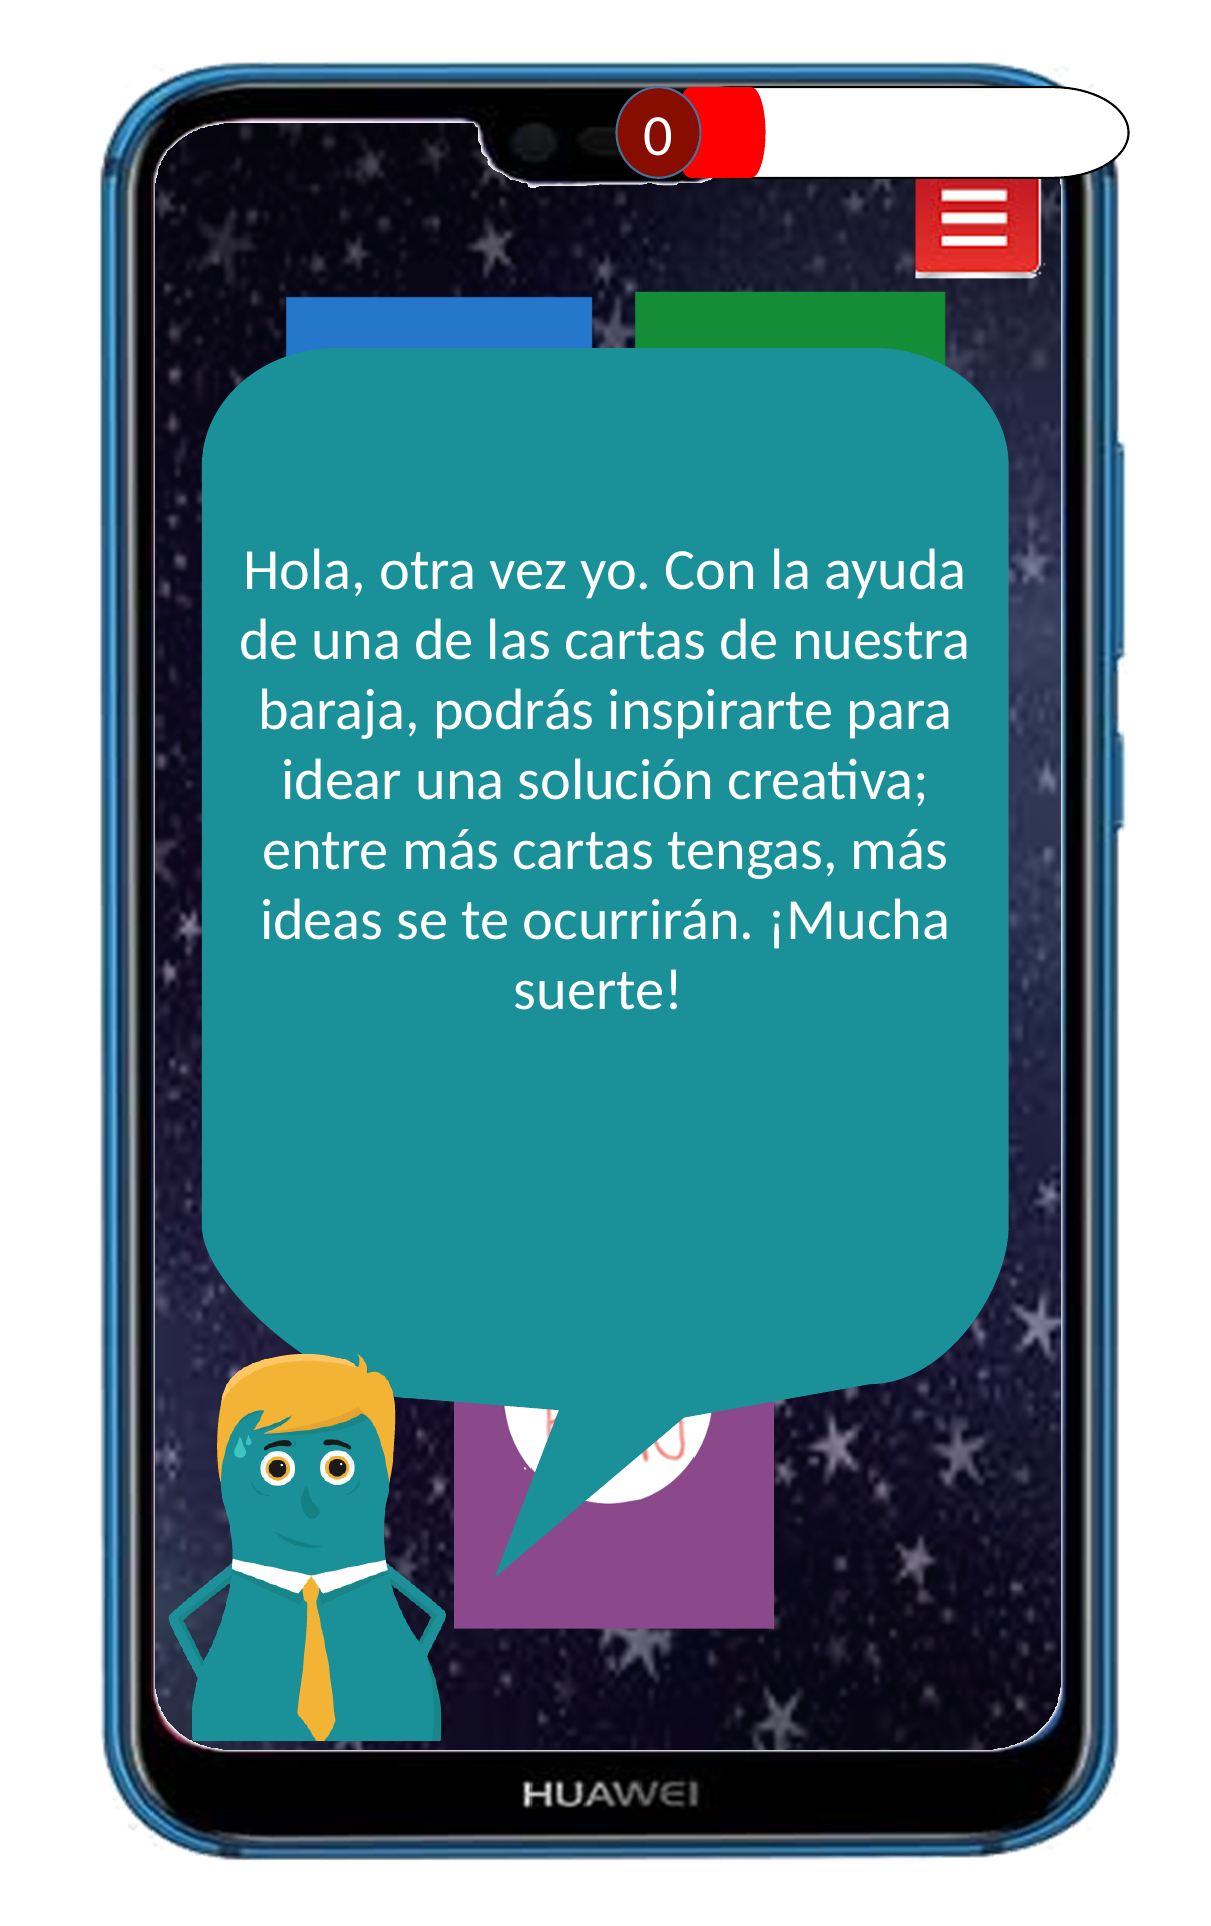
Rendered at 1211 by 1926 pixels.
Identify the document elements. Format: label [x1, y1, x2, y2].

text_box [616, 87, 1129, 178]
picture [98, 58, 1128, 1861]
